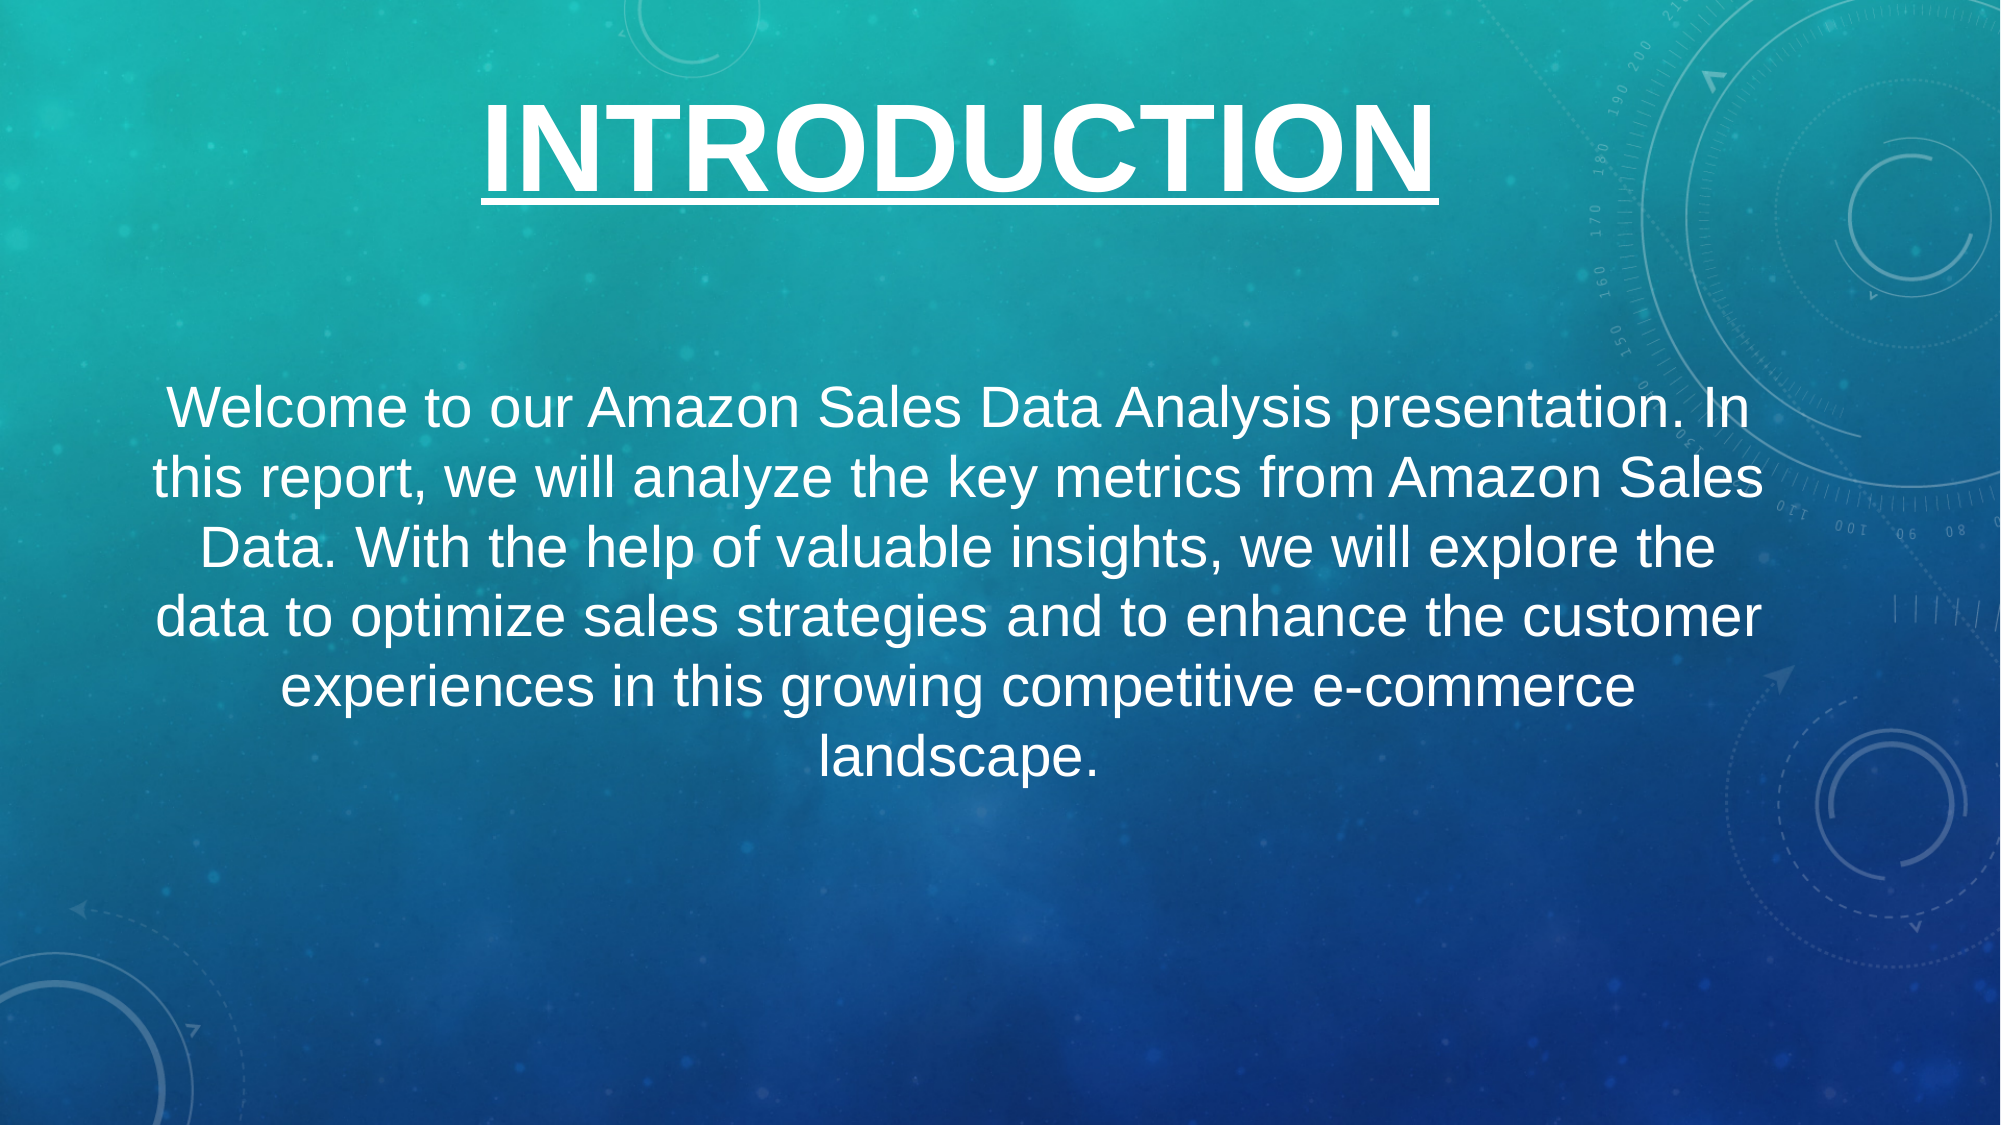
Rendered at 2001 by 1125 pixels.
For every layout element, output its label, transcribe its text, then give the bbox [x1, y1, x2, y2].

picture [0, 0, 2001, 1125]
title INTRODUCTION [128, 0, 1791, 298]
list Welcome to our Amazon Sales Data Analysis presentation. In this report, we will analyze the key metrics from Amazon Sales Data. With the help of valuable insights, we will explore the data to optimize sales strategies and to enhance the customer experiences in this growing competitive e-commerce landscape. [128, 459, 1791, 698]
